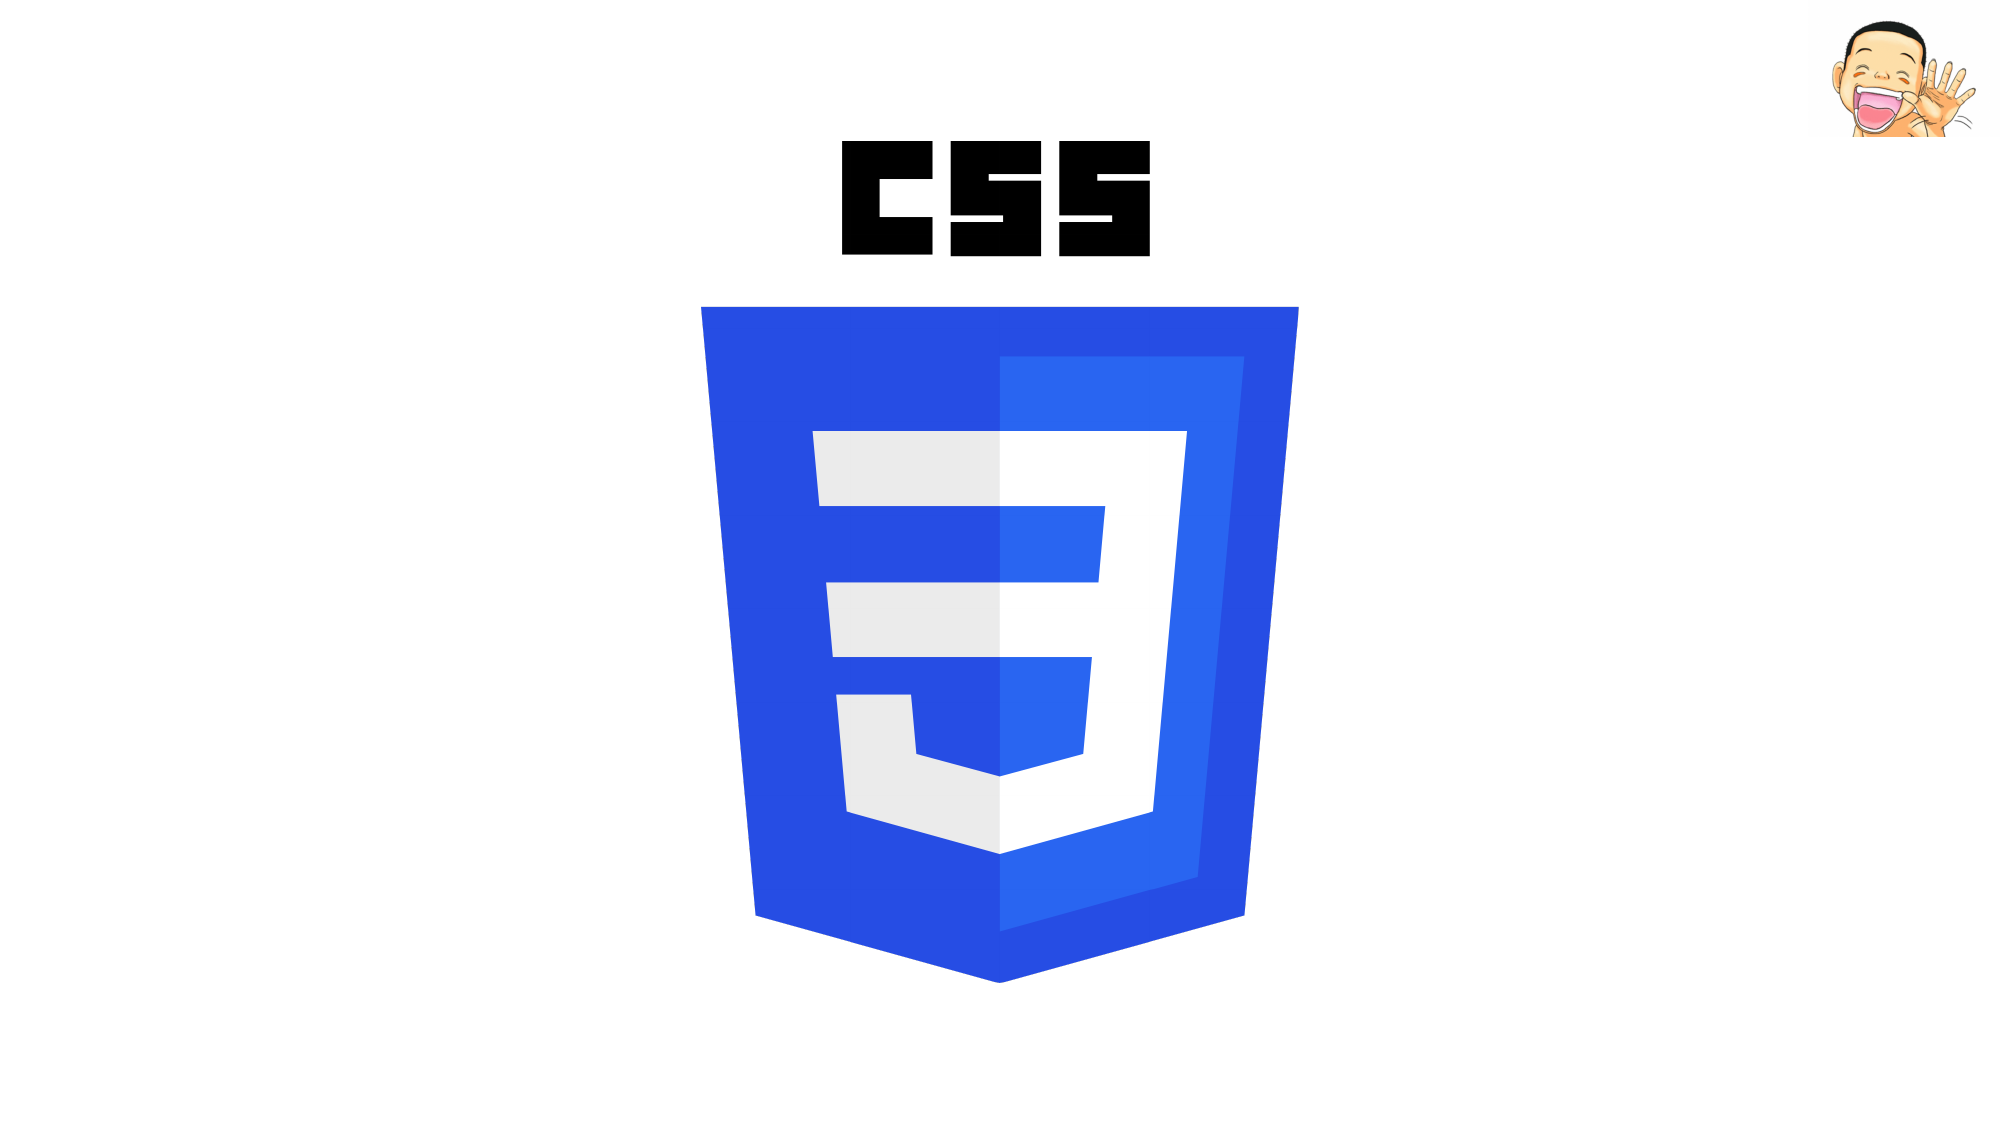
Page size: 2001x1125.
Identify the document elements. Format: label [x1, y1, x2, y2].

picture [701, 141, 1299, 984]
picture [1808, 0, 2000, 137]
